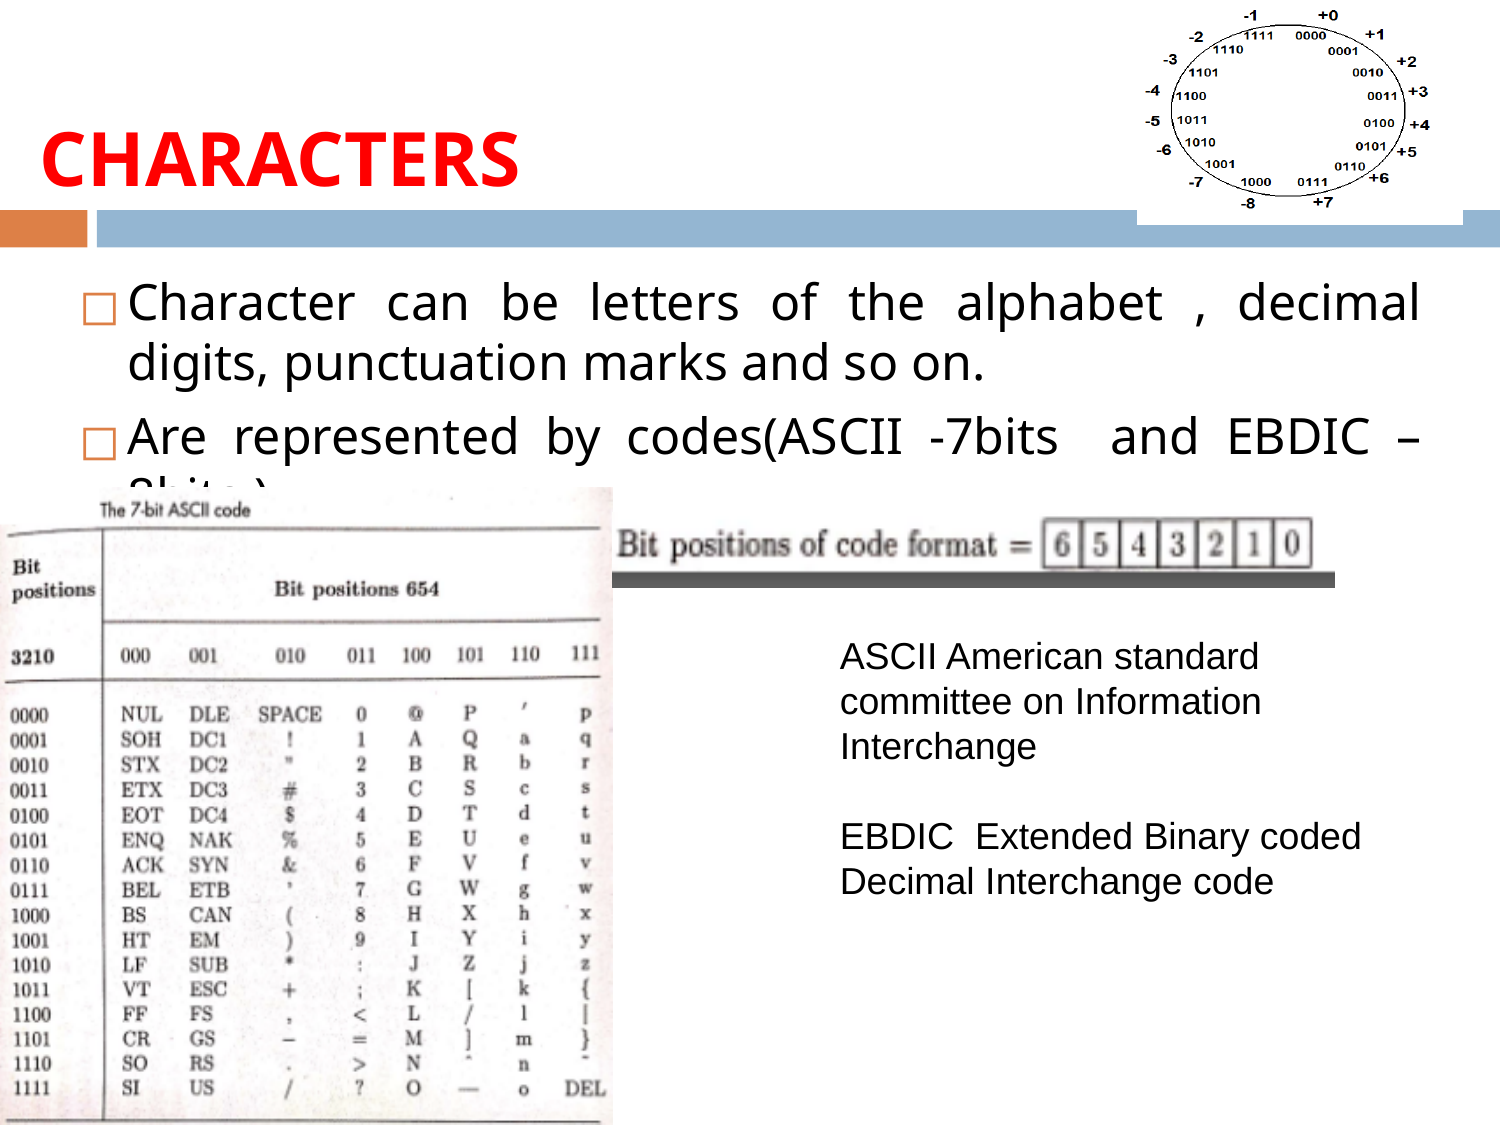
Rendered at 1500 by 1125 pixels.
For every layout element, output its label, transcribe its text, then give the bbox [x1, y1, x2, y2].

list Character can be letters of the alphabet , decimal digits, punctuation marks and so on. Are represented by codes(ASCII -7bits and EBDIC – 8bits ) [37, 262, 1438, 1013]
text_box ASCII American standard committee on Information Interchange EBDIC Extended Binary coded Decimal Interchange code [825, 624, 1400, 910]
picture [0, 487, 1335, 1125]
title CHARACTERS [24, 62, 1275, 250]
picture [1137, 0, 1463, 226]
